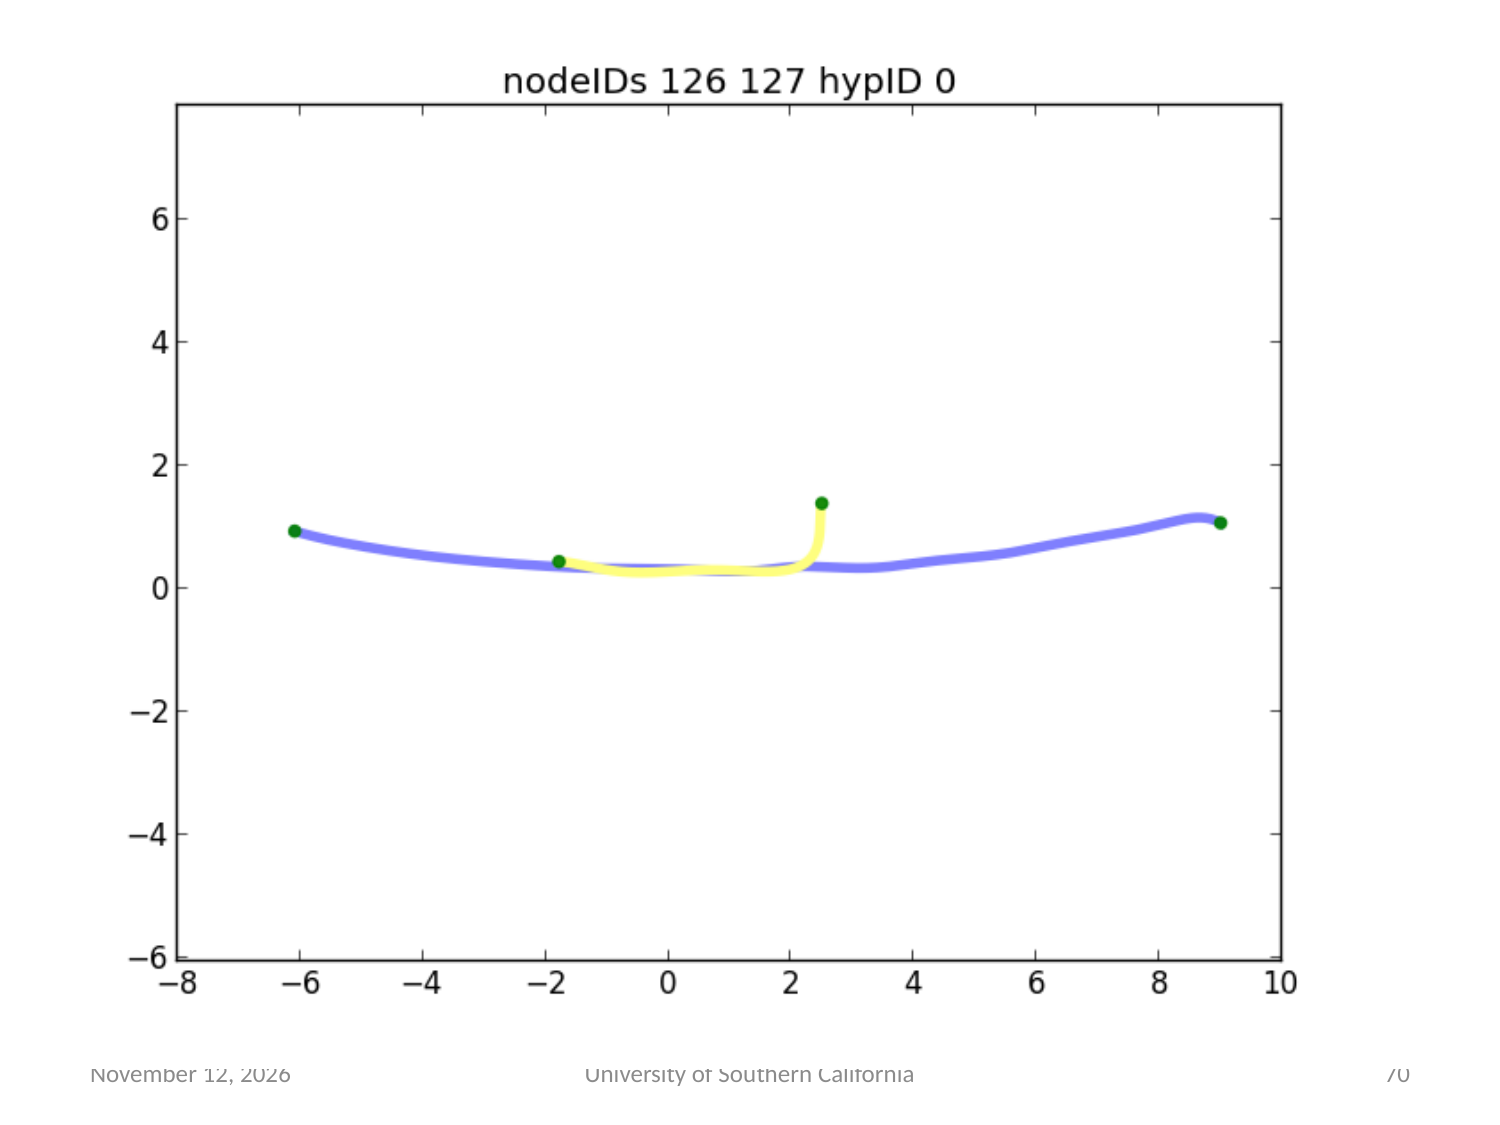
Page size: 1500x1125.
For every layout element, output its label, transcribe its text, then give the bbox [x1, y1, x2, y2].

slide_number 70 [1074, 1077, 1425, 1103]
footer University of Southern California [512, 1078, 988, 1103]
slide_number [75, 1078, 425, 1103]
picture [0, 0, 1426, 1069]
